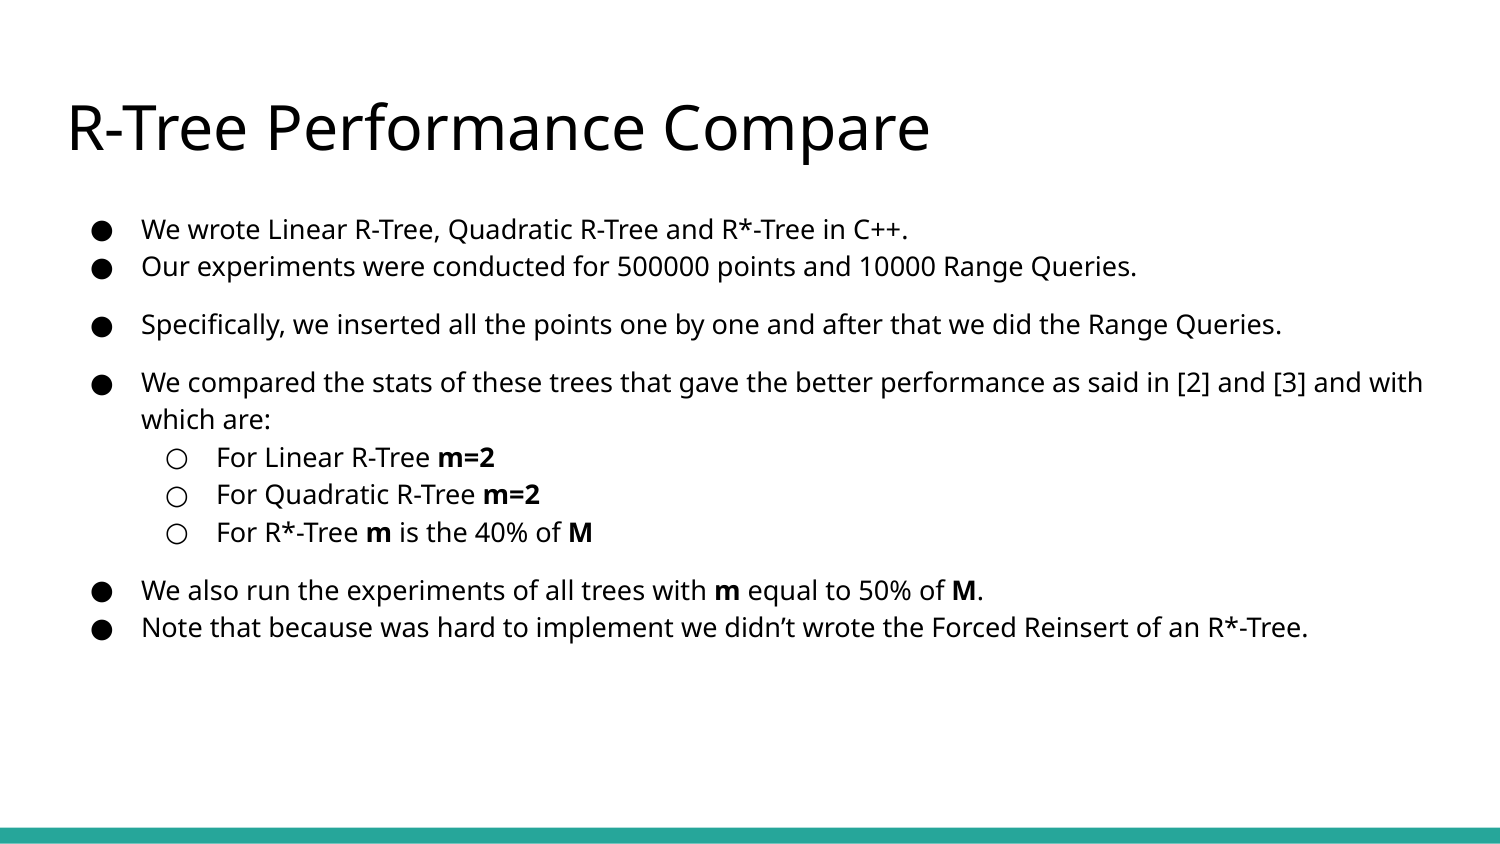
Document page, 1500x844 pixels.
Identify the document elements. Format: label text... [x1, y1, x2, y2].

title R-Tree Performance Compare [51, 72, 1449, 174]
list We wrote Linear R-Tree, Quadratic R-Tree and R*-Tree in C++. Our experiments were conducted for 500000 points and 10000 Range Queries. Specifically, we inserted all the points one by one and after that we did the Range Queries. We compared the stats of these trees that gave the better performance as said in [2] and [3] and with which are: For Linear R-Tree m=2 For Quadratic R-Tree m=2 For R*-Tree m is the 40% of M We also run the experiments of all trees with m equal to 50% of M. Note that because was hard to implement we didn’t wrote the Forced Reinsert of an R*-Tree. [51, 192, 1449, 750]
